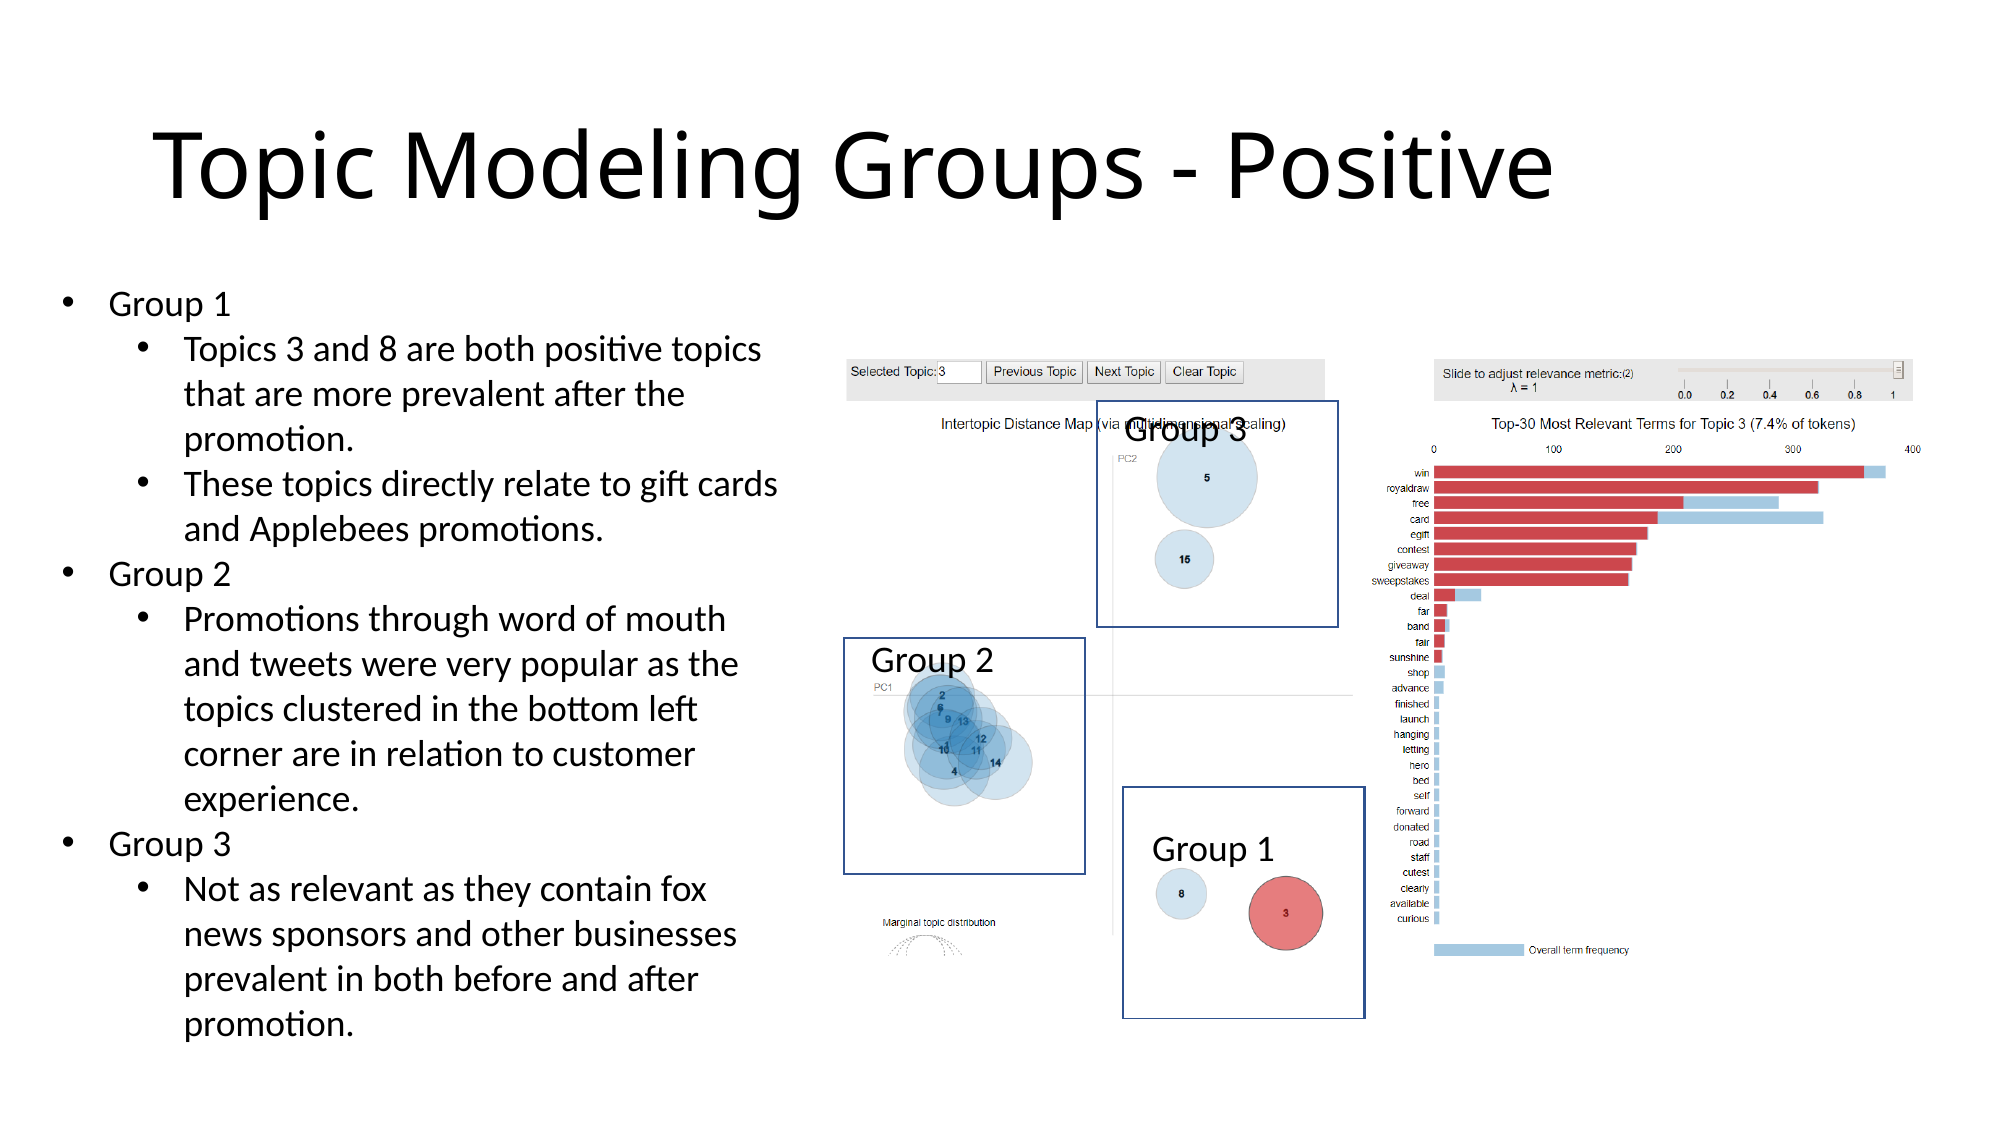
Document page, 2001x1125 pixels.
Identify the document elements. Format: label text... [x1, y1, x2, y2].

picture [1122, 786, 1366, 1019]
title Topic Modeling Groups - Positive [137, 59, 1863, 278]
text_box Group 1 Topics 3 and 8 are both positive topics that are more prevalent after the promotion. These topics directly relate to gift cards and Applebees promotions. Group 2 Promotions through word of mouth and tweets were very popular as the topics clustered in the bottom left corner are in relation to customer experience. Group 3 Not as relevant as they contain fox news sponsors and other businesses prevalent in both before and after promotion. [46, 271, 803, 1052]
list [844, 359, 1938, 956]
